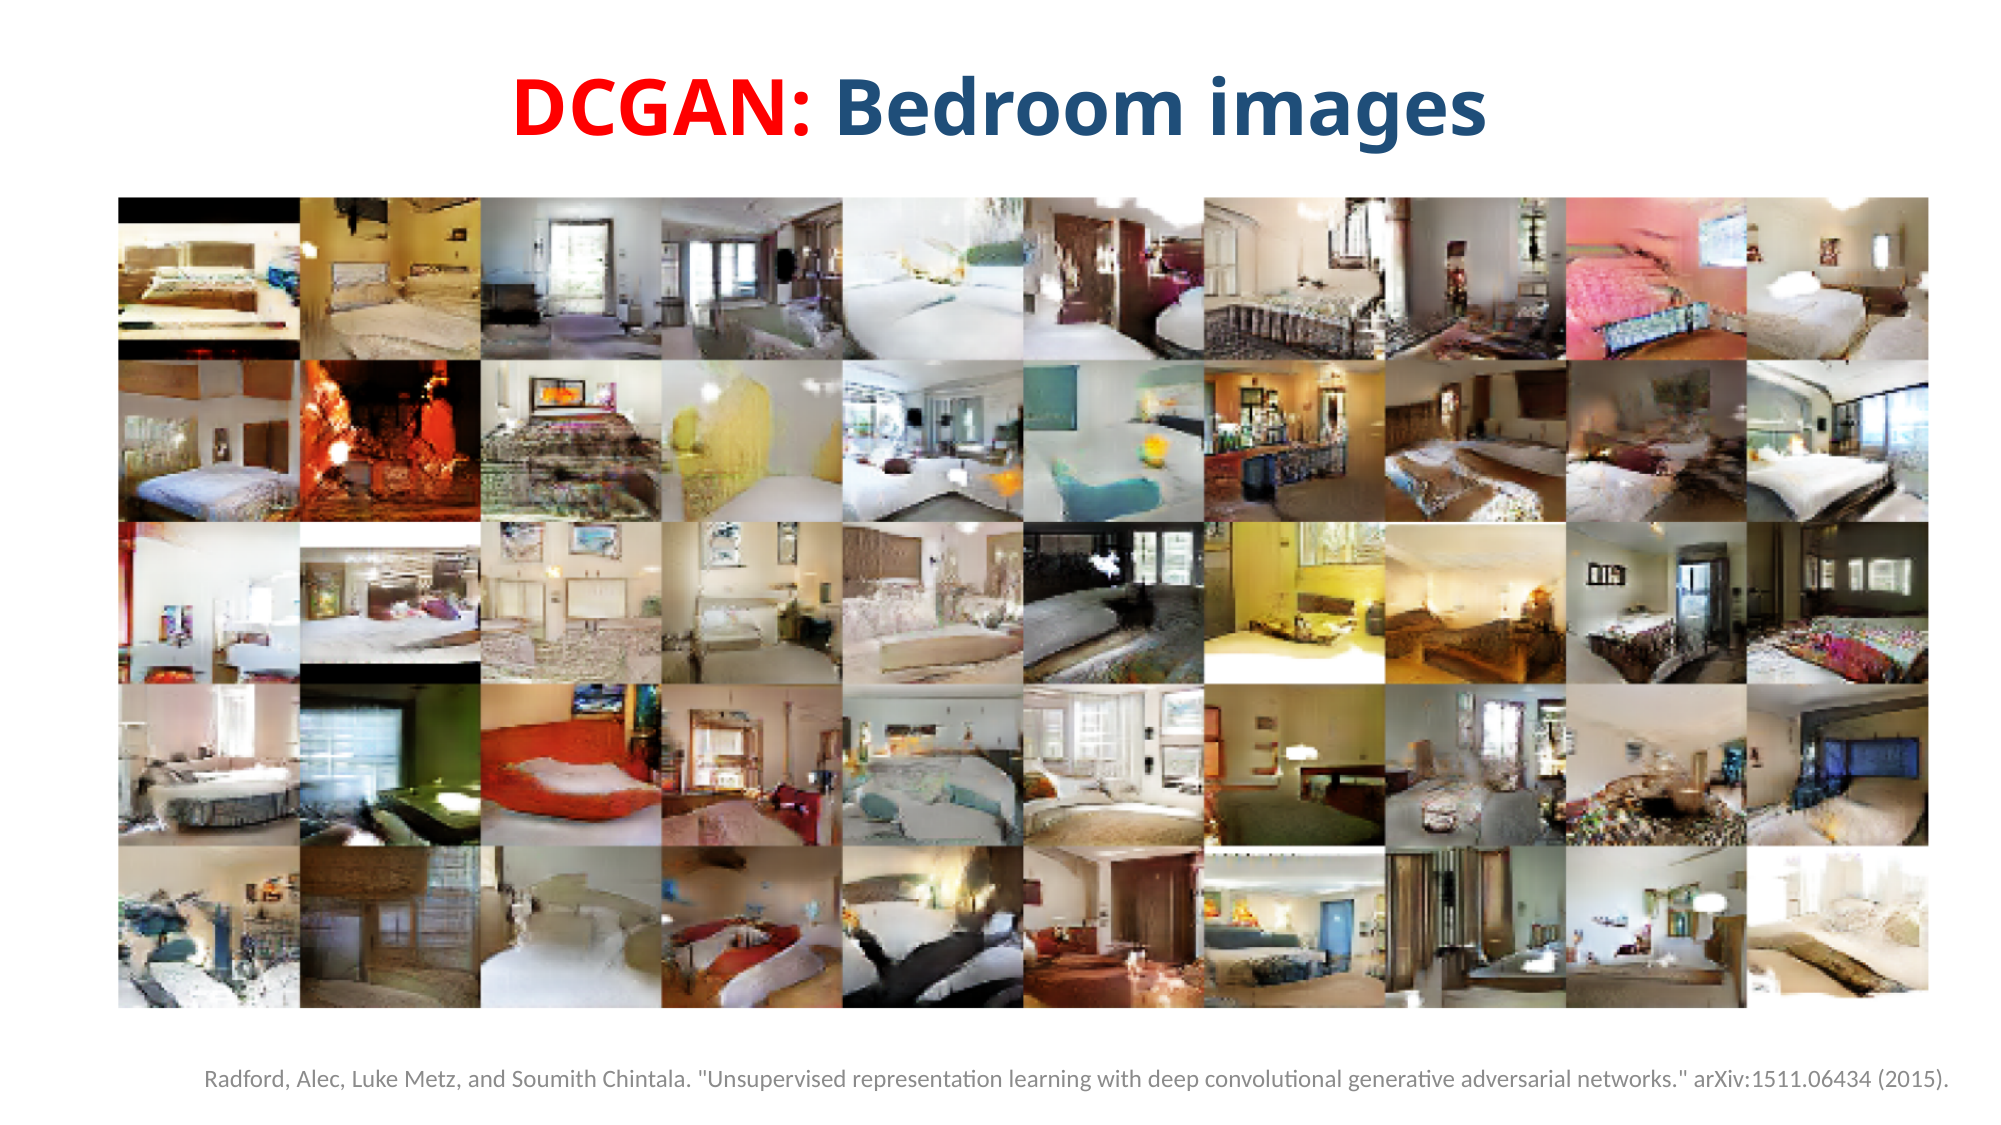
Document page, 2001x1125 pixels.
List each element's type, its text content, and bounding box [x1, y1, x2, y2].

picture [107, 187, 1939, 1021]
title DCGAN: Bedroom images [137, 59, 1863, 160]
footer Radford, Alec, Luke Metz, and Soumith Chintala. "Unsupervised representation learning with deep convolutional generative adversarial networks." arXiv:1511.06434 (2015). [154, 1047, 1969, 1108]
